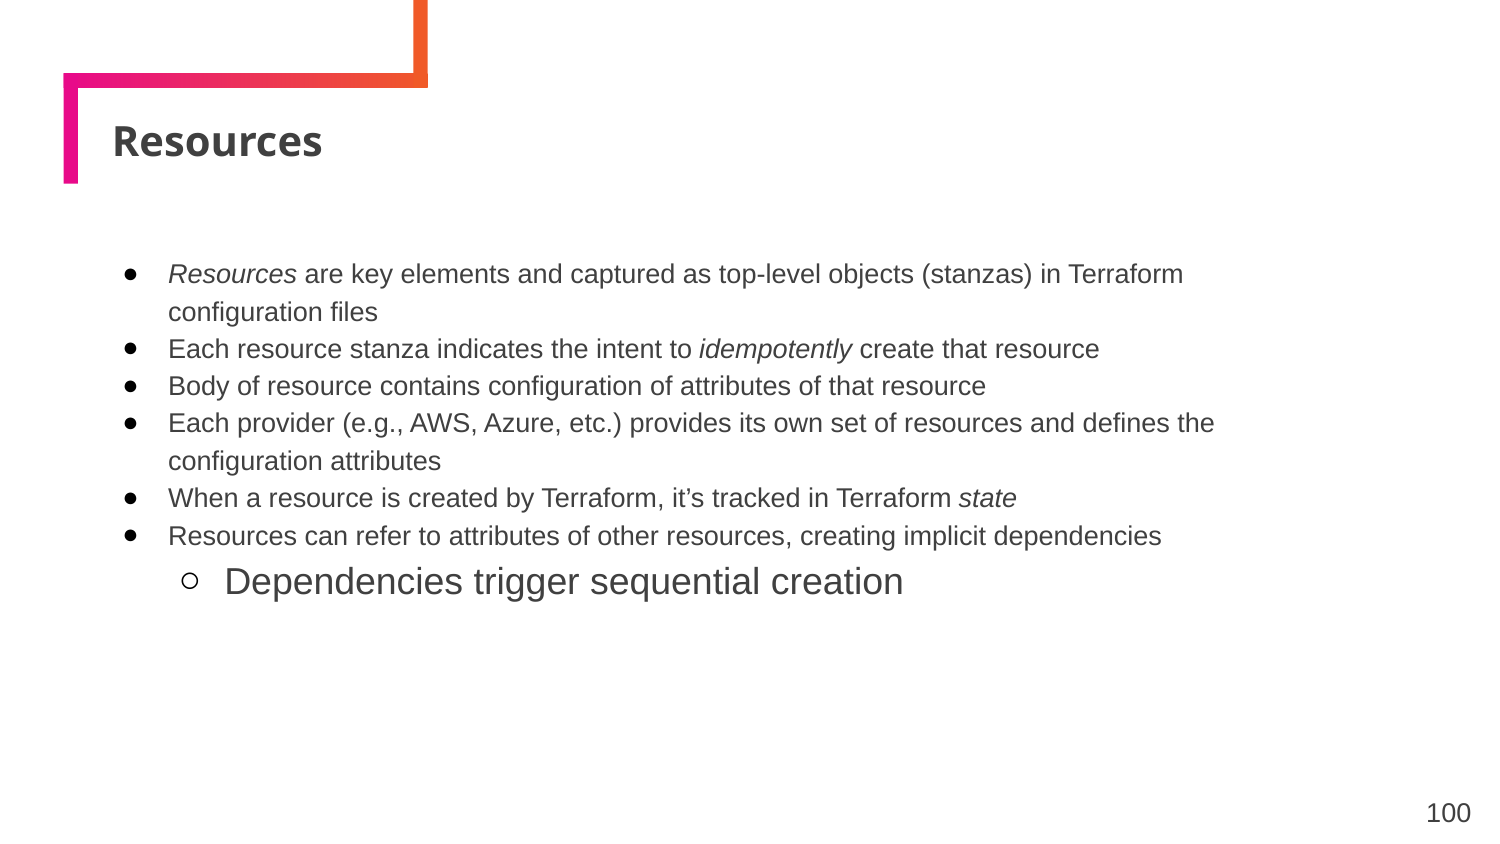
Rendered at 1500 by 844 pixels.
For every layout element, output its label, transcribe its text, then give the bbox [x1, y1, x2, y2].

slide_number 100 [1403, 779, 1494, 844]
title Resources [100, 117, 1455, 169]
subtitle Resources are key elements and captured as top-level objects (stanzas) in Terraform configuration files Each resource stanza indicates the intent to idempotently create that resource Body of resource contains configuration of attributes of that resource Each provider (e.g., AWS, Azure, etc.) provides its own set of resources and defines the configuration attributes When a resource is created by Terraform, it’s tracked in Terraform state Resources can refer to attributes of other resources, creating implicit dependencies Dependencies trigger sequential creation [100, 245, 1352, 767]
